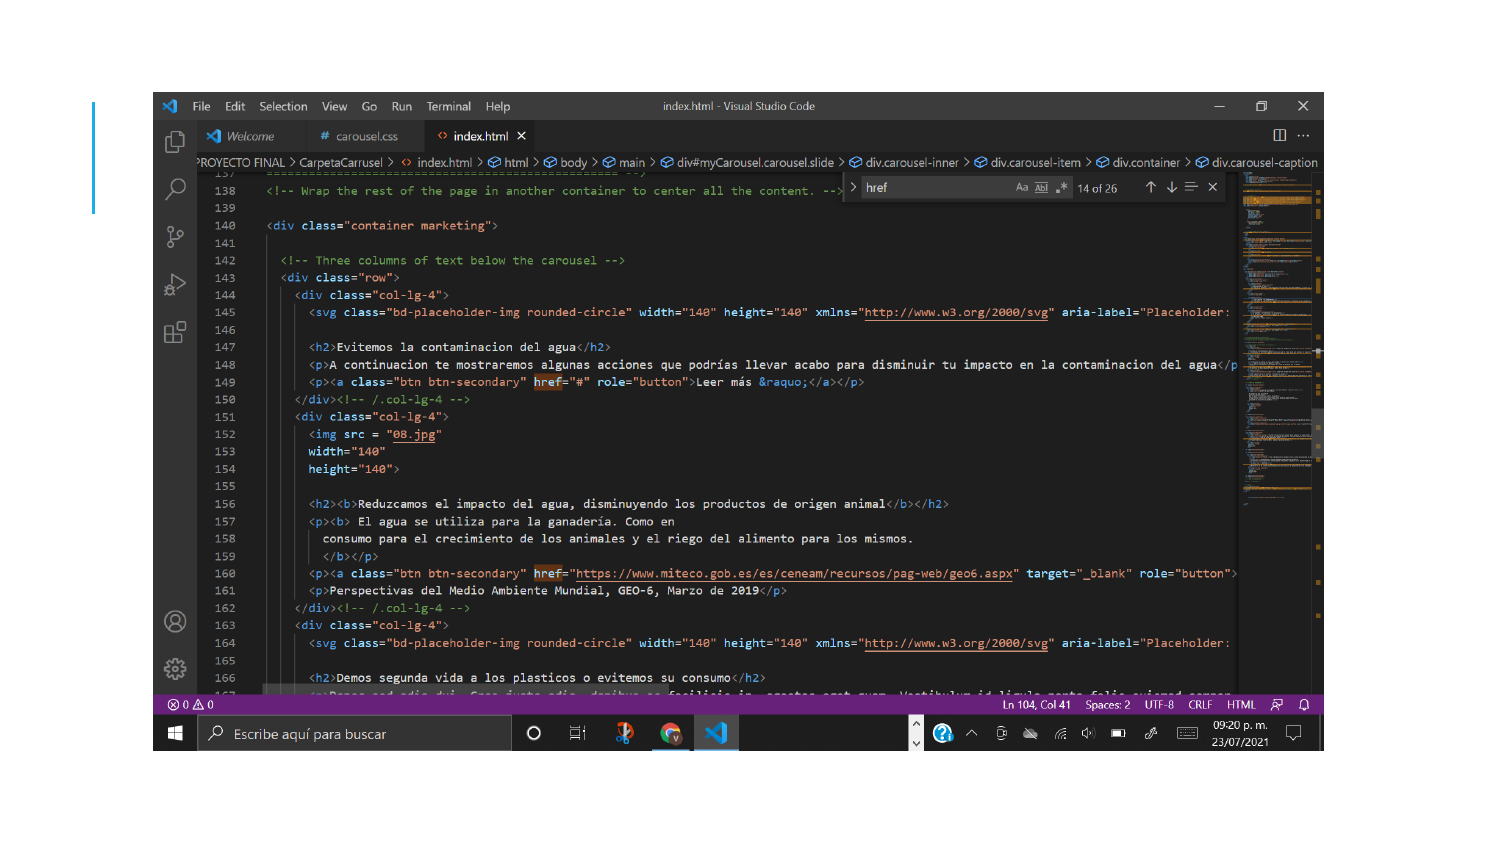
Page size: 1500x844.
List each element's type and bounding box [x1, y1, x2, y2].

list [153, 92, 1324, 751]
